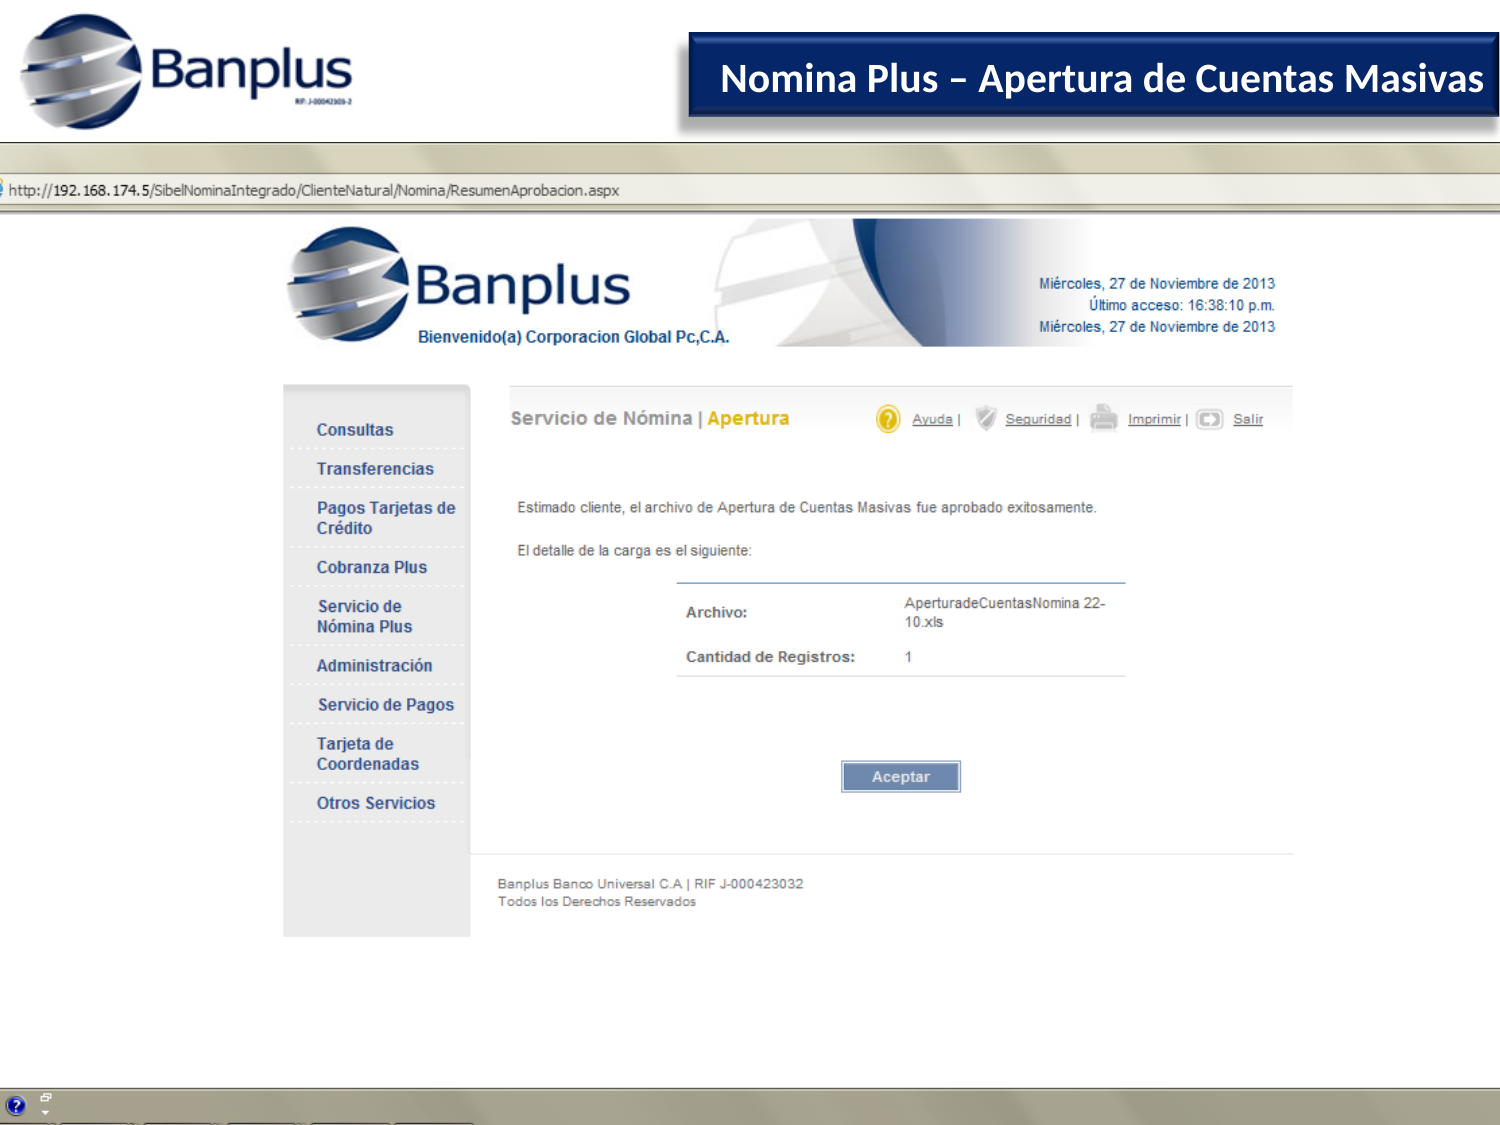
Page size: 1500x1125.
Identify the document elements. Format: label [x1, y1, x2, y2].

picture [666, 30, 1500, 151]
list [0, 141, 1500, 1125]
picture [11, 5, 372, 138]
